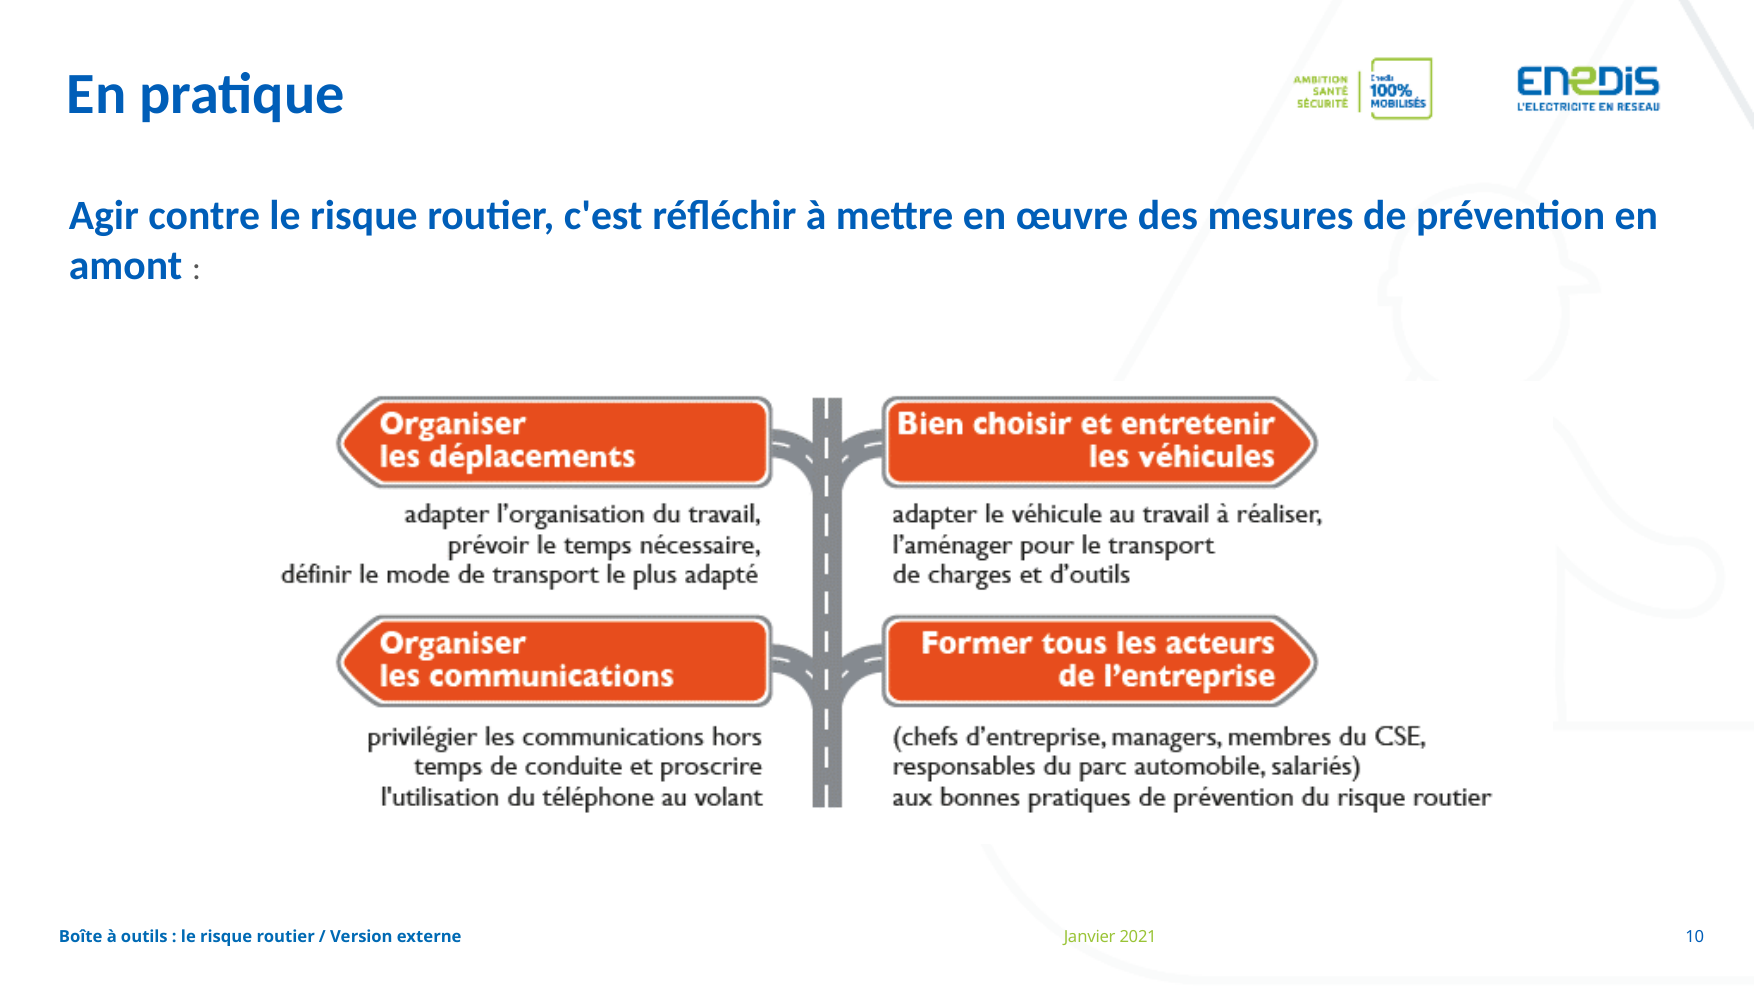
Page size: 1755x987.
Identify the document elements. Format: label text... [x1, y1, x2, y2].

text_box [154, 268, 1553, 844]
picture [1, 0, 1754, 986]
text_box En pratique [52, 55, 1015, 119]
text_box Agir contre le risque routier, c'est réfléchir à mettre en œuvre des mesures de prévention en amont : [54, 180, 1683, 296]
